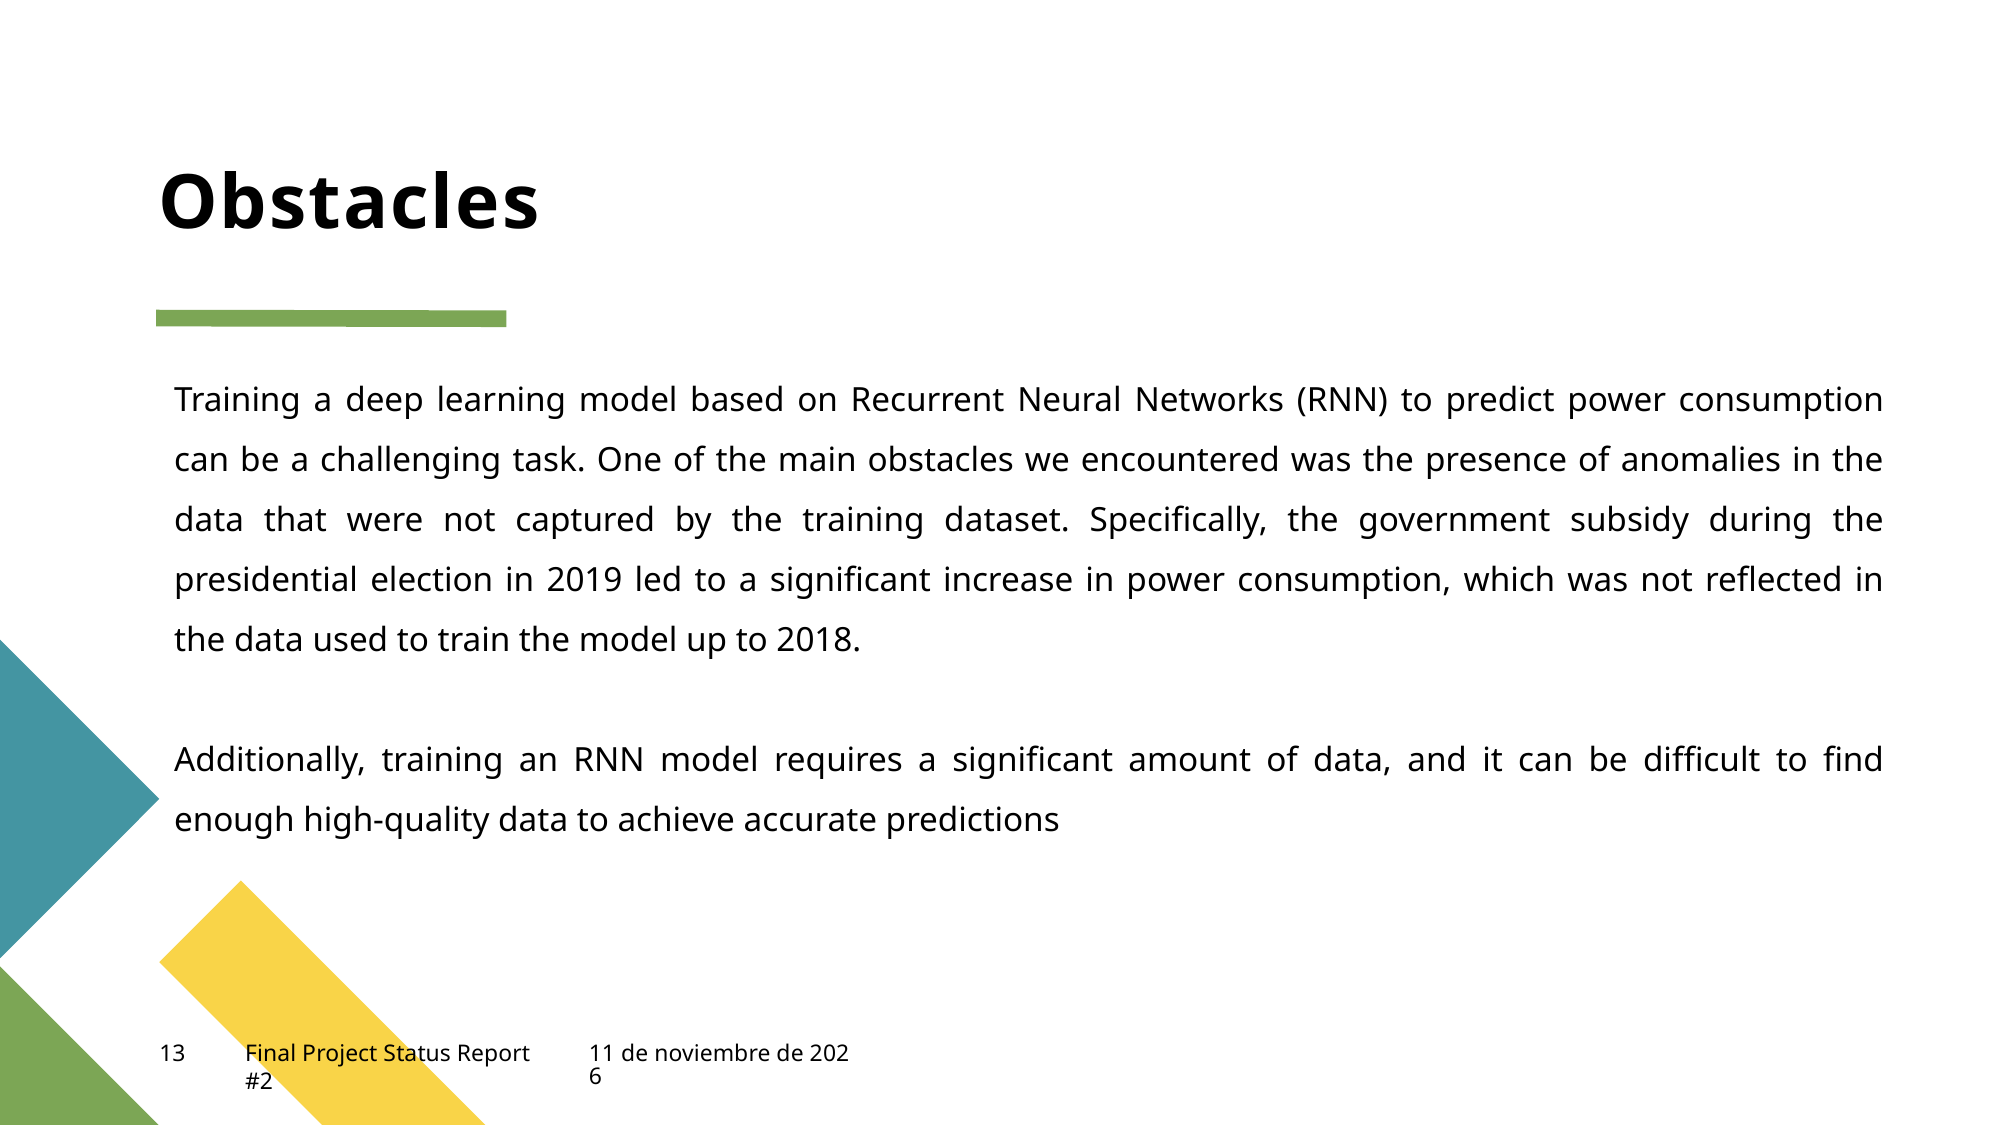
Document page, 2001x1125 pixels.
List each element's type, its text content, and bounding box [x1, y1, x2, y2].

slide_number 13 [159, 1038, 245, 1080]
slide_number 29 de abril de 2023 [588, 1038, 853, 1080]
text_box Training a deep learning model based on Recurrent Neural Networks (RNN) to predict power consumption can be a challenging task. One of the main obstacles we encountered was the presence of anomalies in the data that were not captured by the training dataset. Specifically, the government subsidy during the presidential election in 2019 led to a significant increase in power consumption, which was not reflected in the data used to train the model up to 2018. Additionally, training an RNN model requires a significant amount of data, and it can be difficult to find enough high-quality data to achieve accurate predictions [159, 351, 1902, 845]
title Obstacles [158, 144, 969, 245]
footer Final Project Status Report #2 [245, 1038, 560, 1080]
